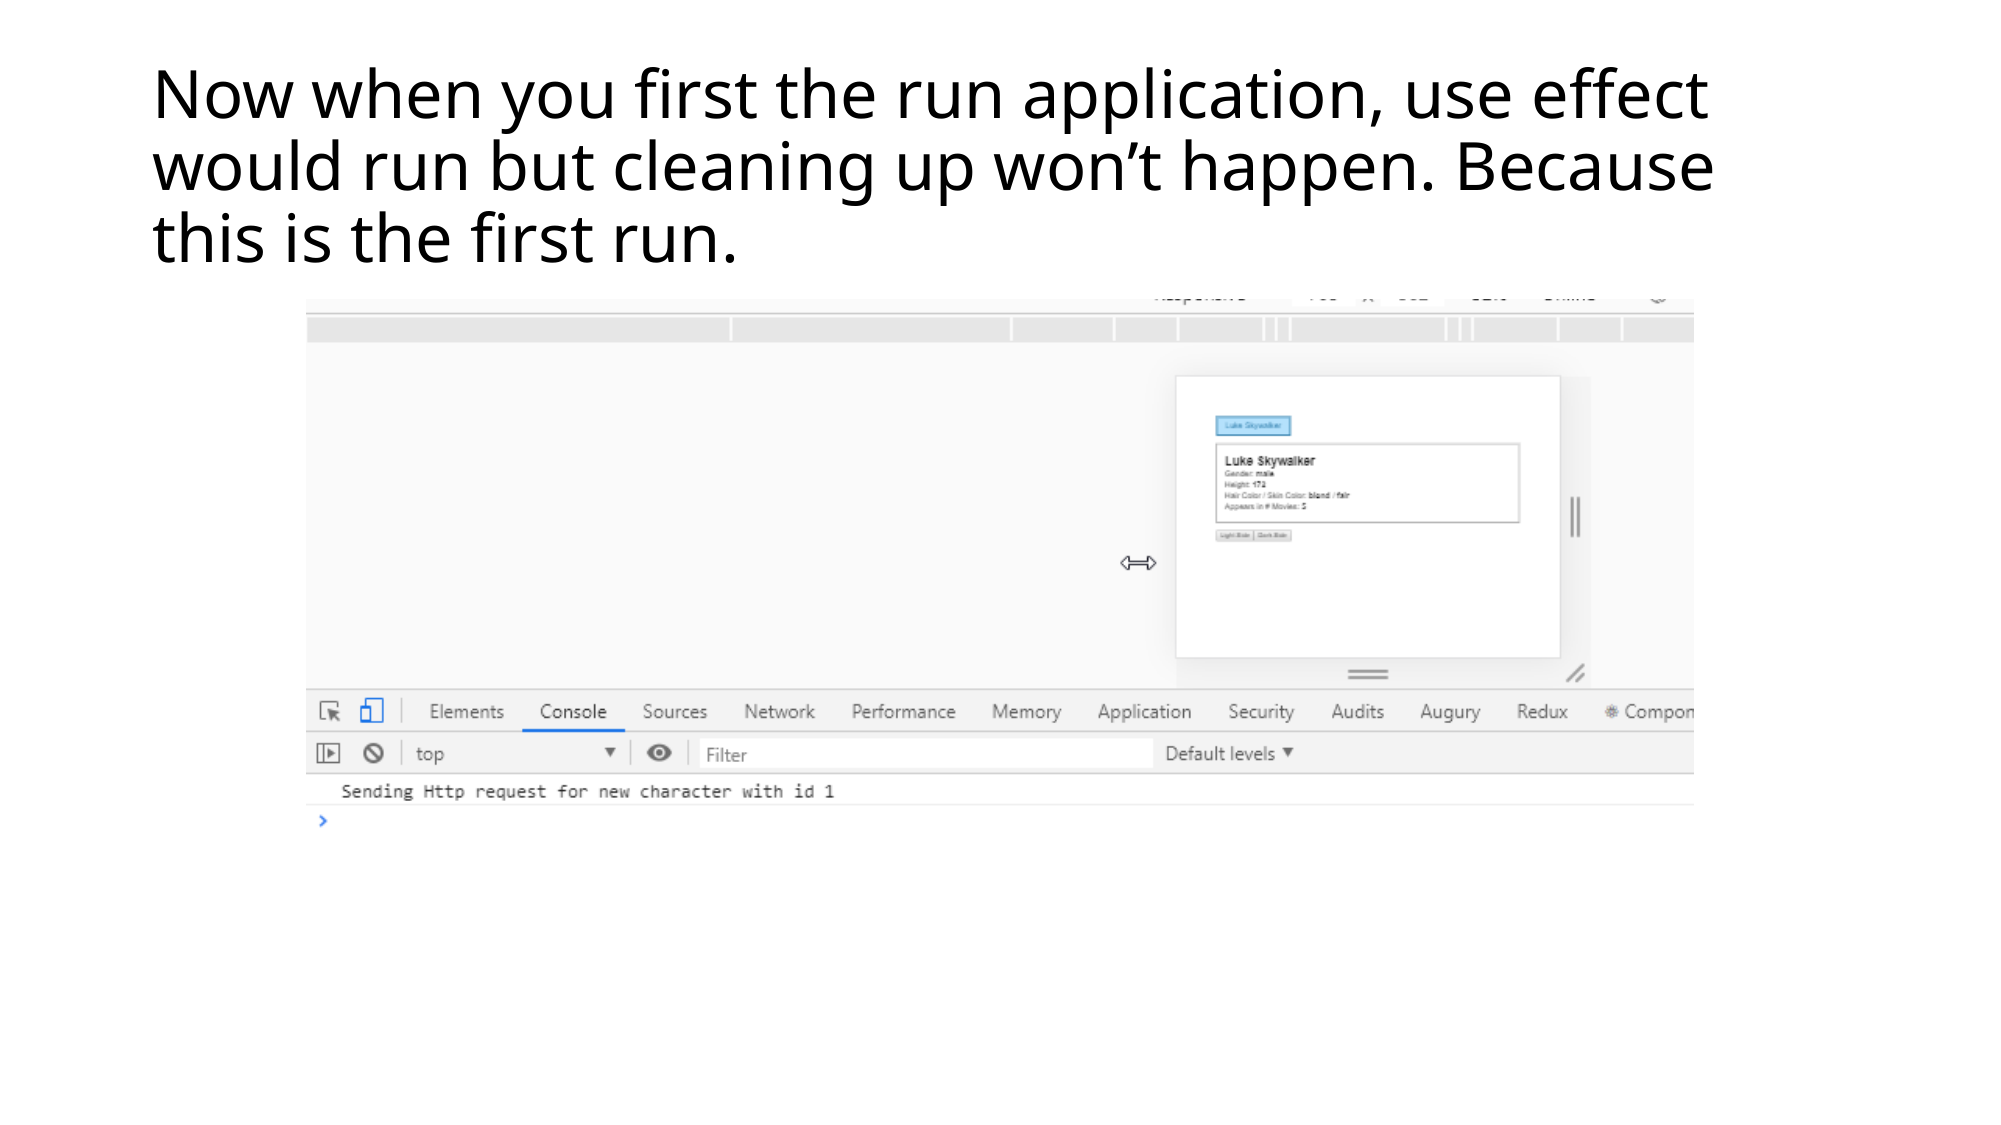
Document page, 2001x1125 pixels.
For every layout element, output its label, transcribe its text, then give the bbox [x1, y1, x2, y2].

title Now when you first the run application, use effect would run but cleaning up won’t happen. Because this is the first run. [137, 59, 1863, 278]
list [306, 299, 1694, 1066]
